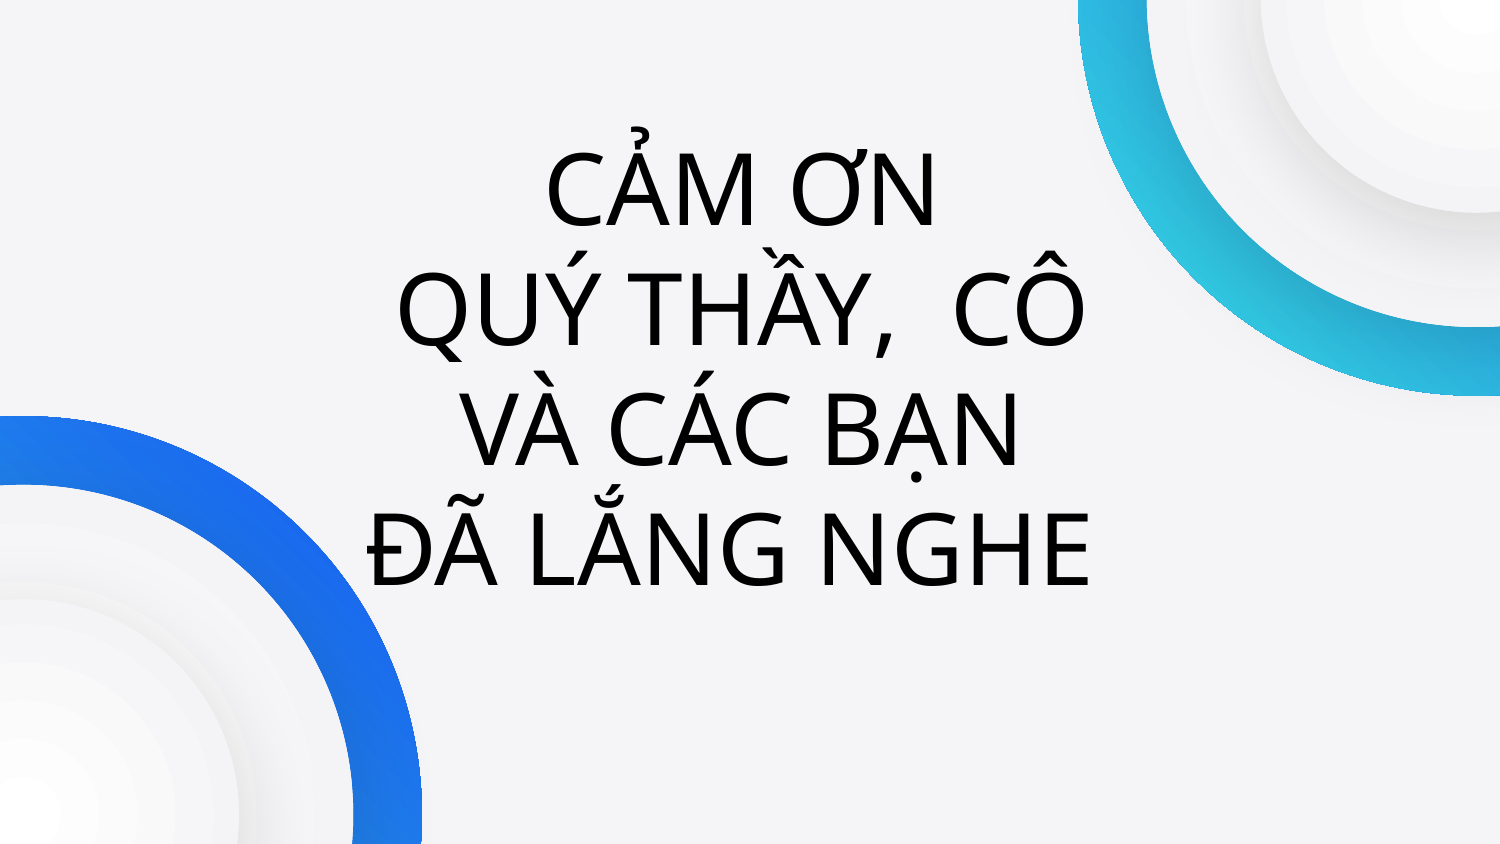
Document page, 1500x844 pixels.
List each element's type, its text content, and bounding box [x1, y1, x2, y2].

text_box CẢM ƠN QUÝ THẦY, CÔ VÀ CÁC BẠN ĐÃ LẮNG NGHE [146, 216, 1354, 514]
